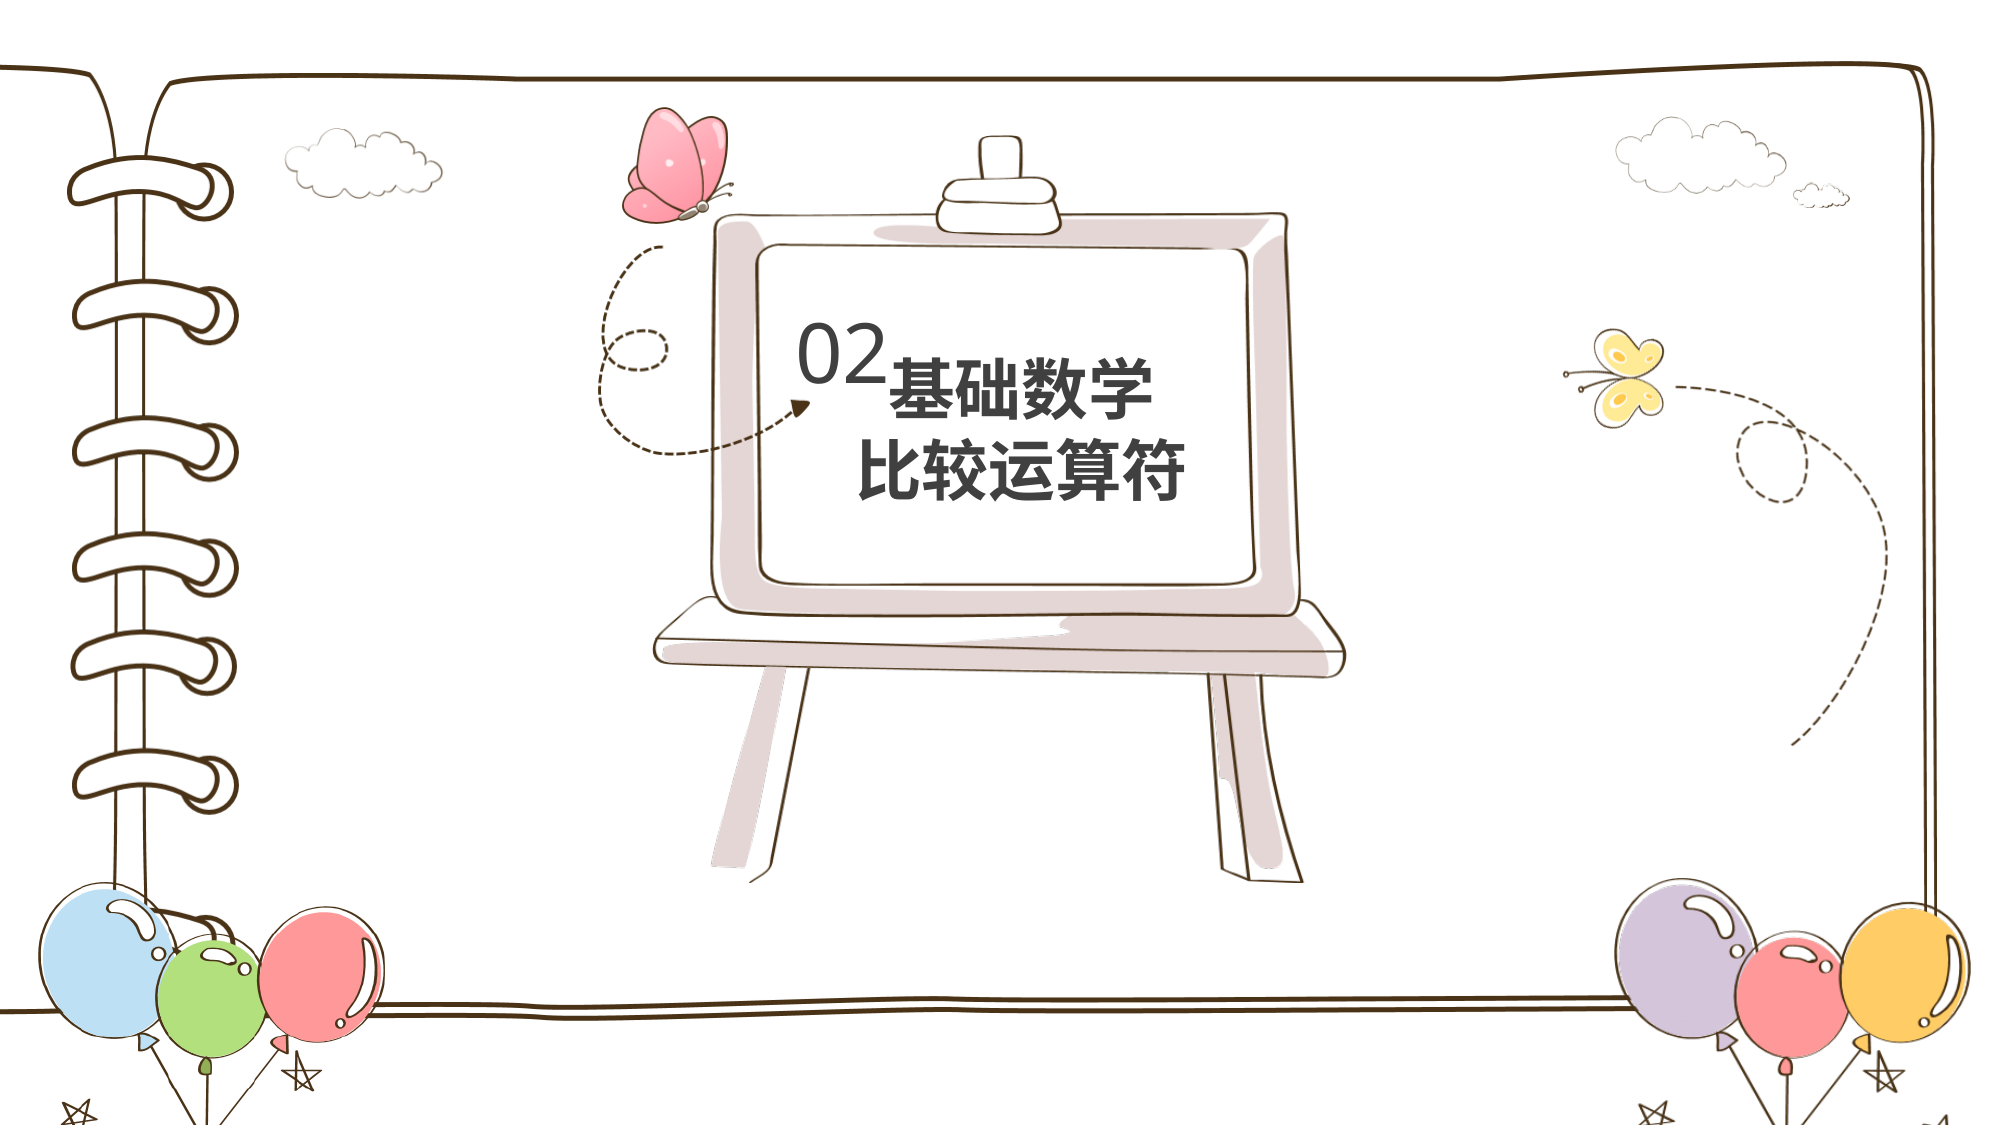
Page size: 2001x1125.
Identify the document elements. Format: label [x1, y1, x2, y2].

picture [597, 106, 1348, 884]
text_box [0, 50, 1938, 1021]
picture [276, 119, 463, 209]
picture [1613, 114, 1875, 209]
picture [1613, 878, 1972, 1125]
picture [37, 882, 386, 1125]
picture [1546, 306, 1962, 753]
